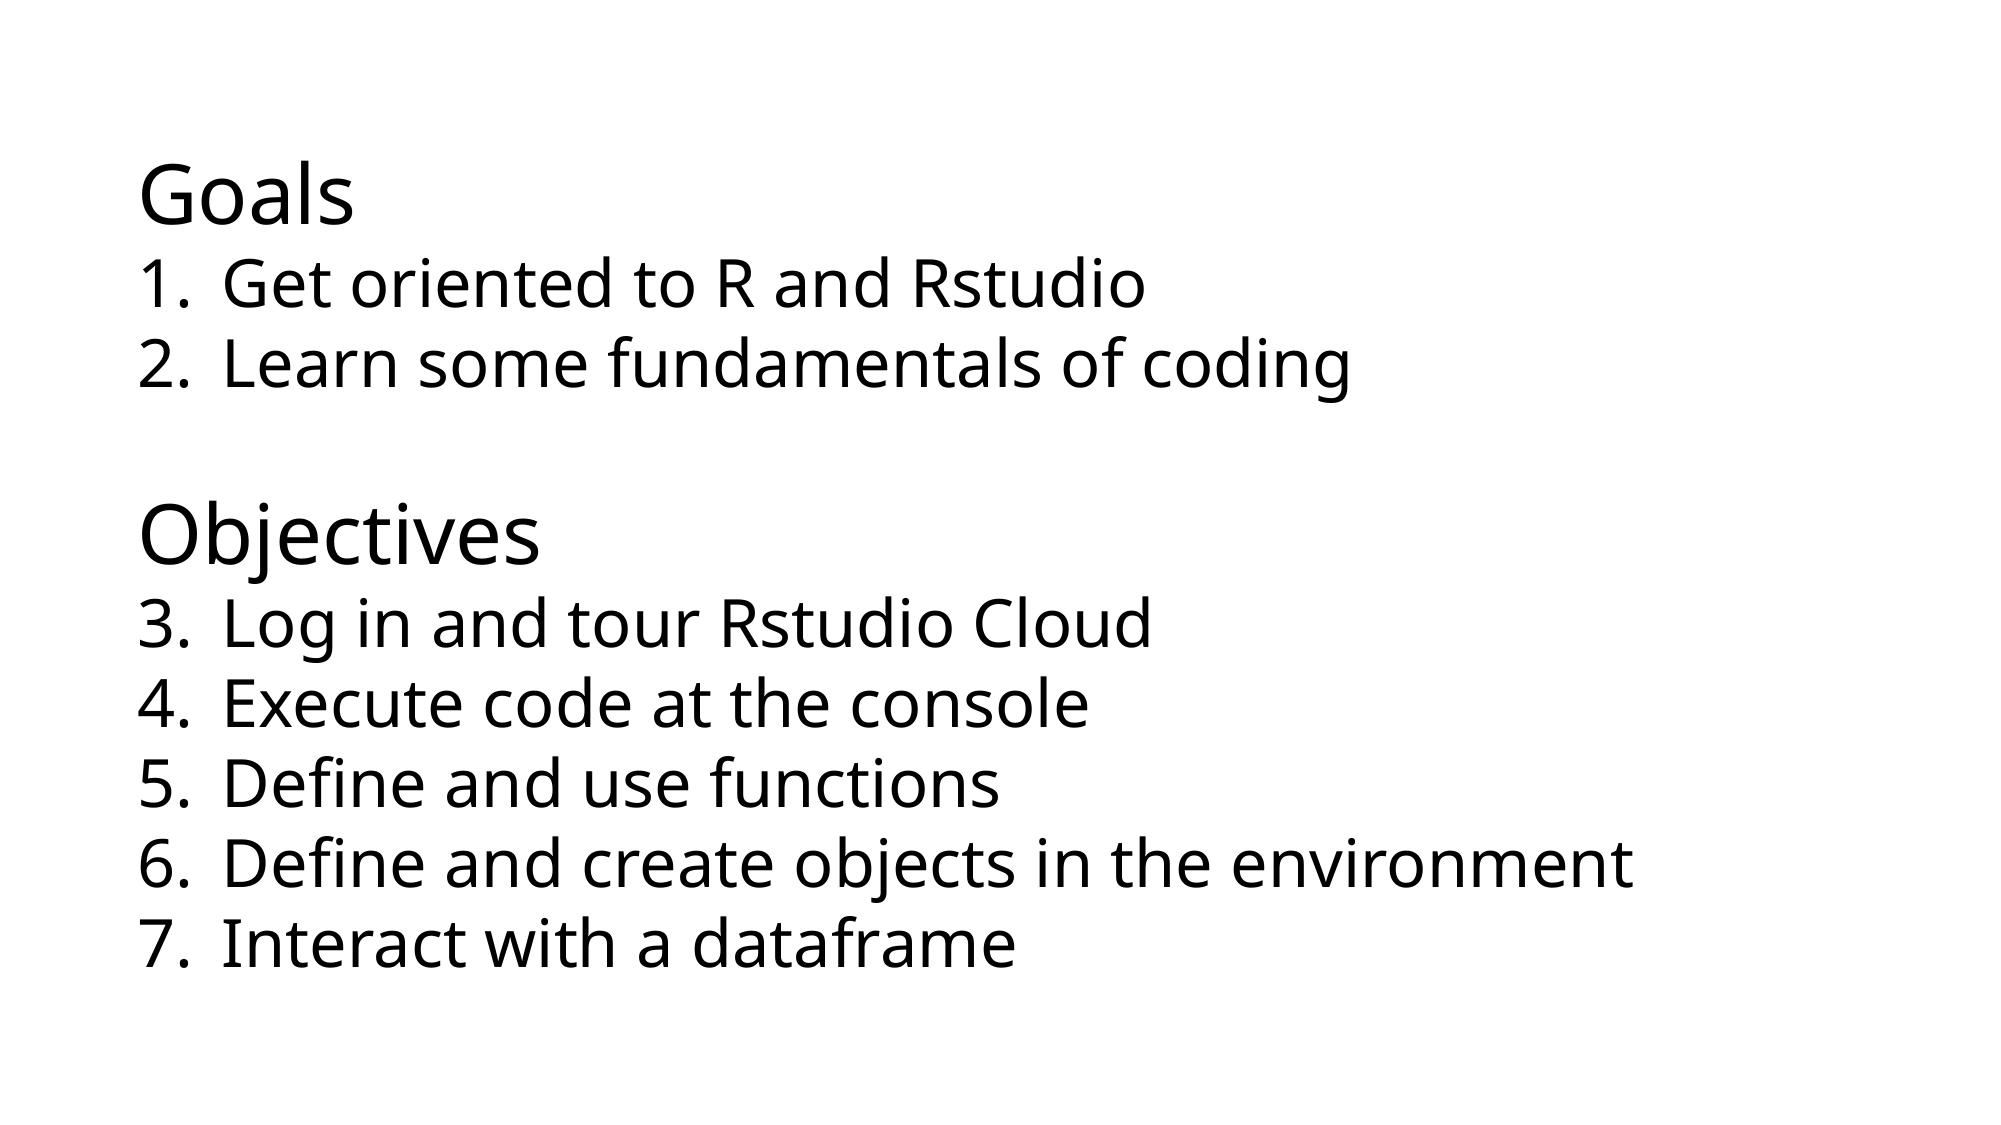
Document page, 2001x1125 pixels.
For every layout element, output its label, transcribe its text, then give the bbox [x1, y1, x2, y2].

text_box Goals Get oriented to R and Rstudio Learn some fundamentals of coding Objectives Log in and tour Rstudio Cloud Execute code at the console Define and use functions Define and create objects in the environment Interact with a dataframe [122, 133, 1918, 988]
